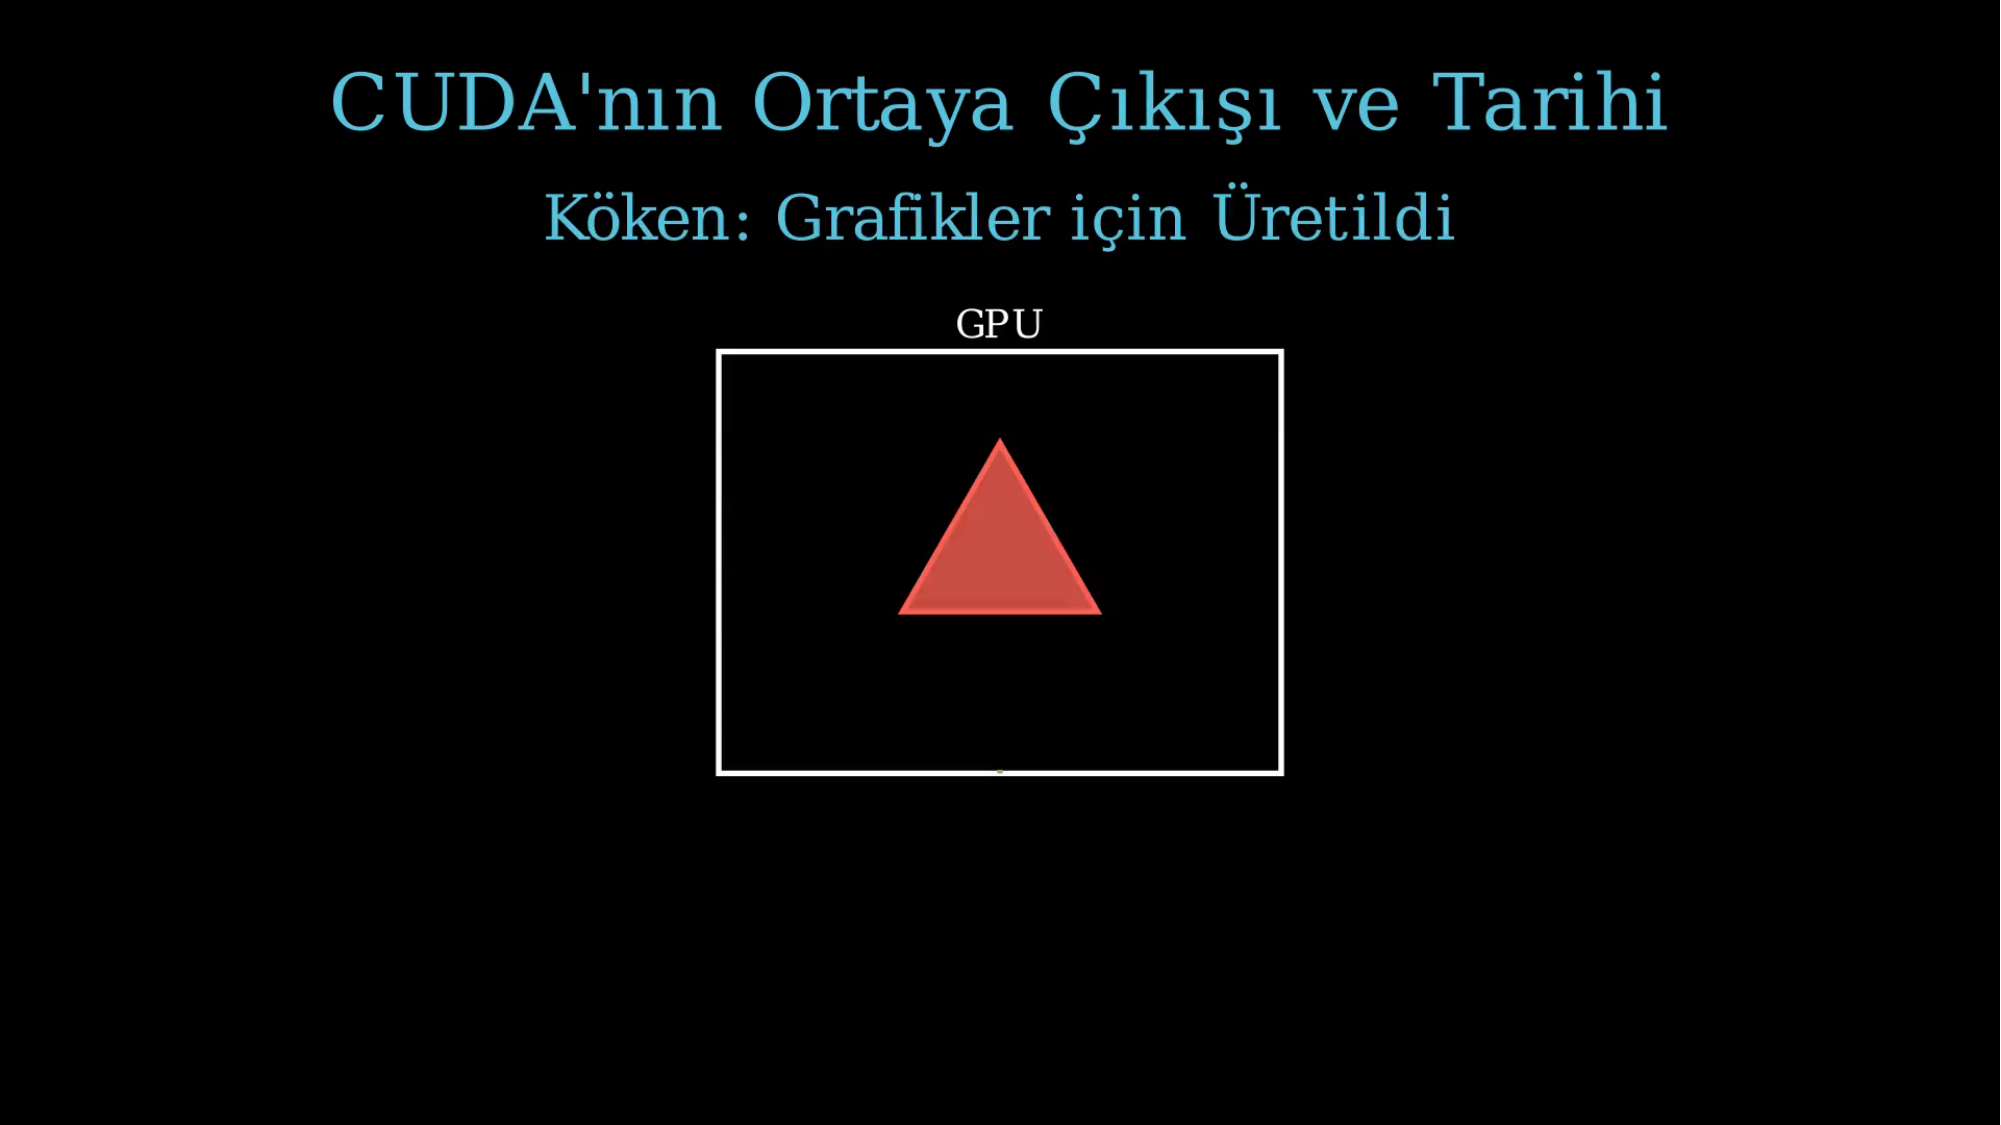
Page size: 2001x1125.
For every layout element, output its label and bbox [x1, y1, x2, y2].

text_box [0, 0, 2000, 1125]
